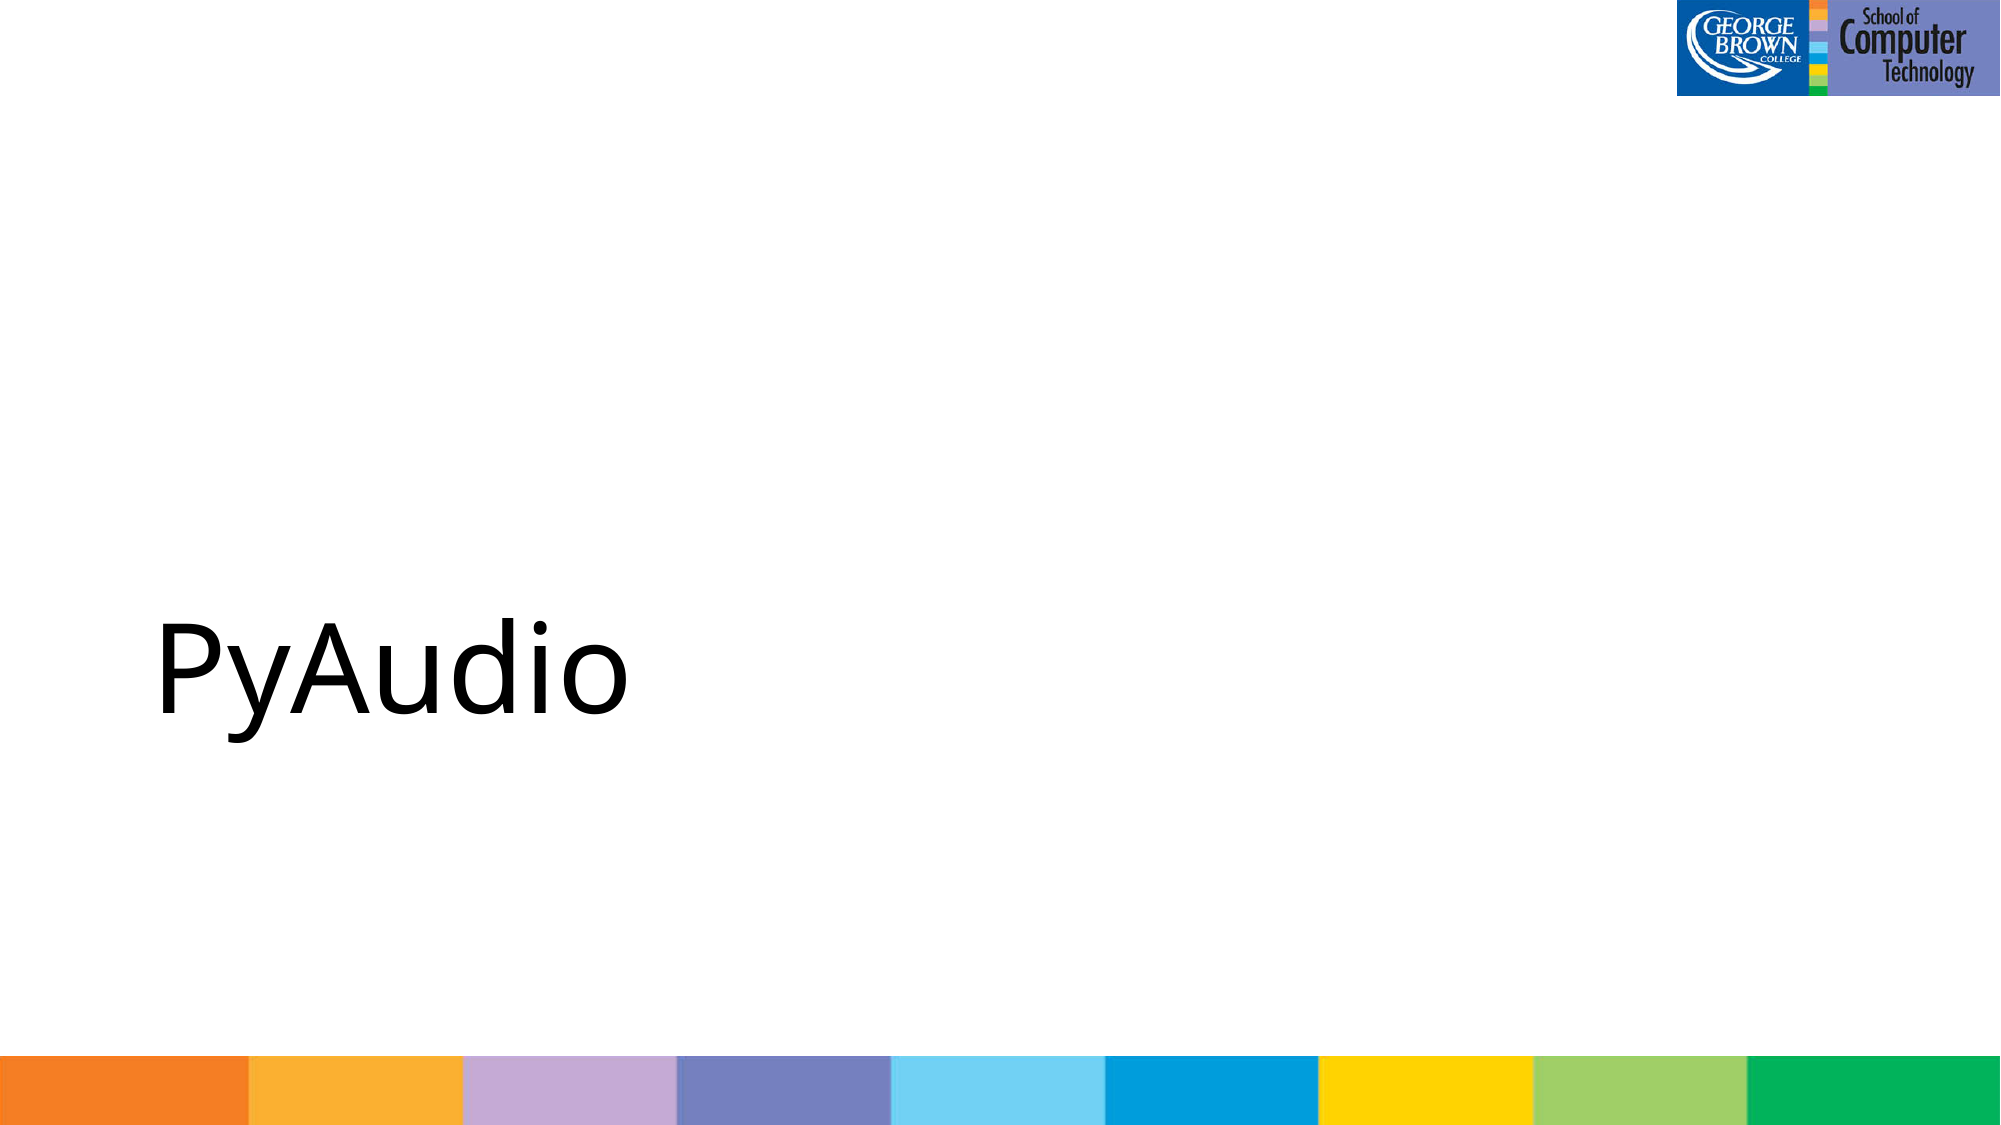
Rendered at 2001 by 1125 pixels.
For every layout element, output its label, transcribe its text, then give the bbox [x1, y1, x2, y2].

picture [1318, 1056, 2000, 1125]
picture [0, 1056, 1105, 1125]
picture [1677, 0, 2000, 96]
title PyAudio [136, 280, 1862, 749]
